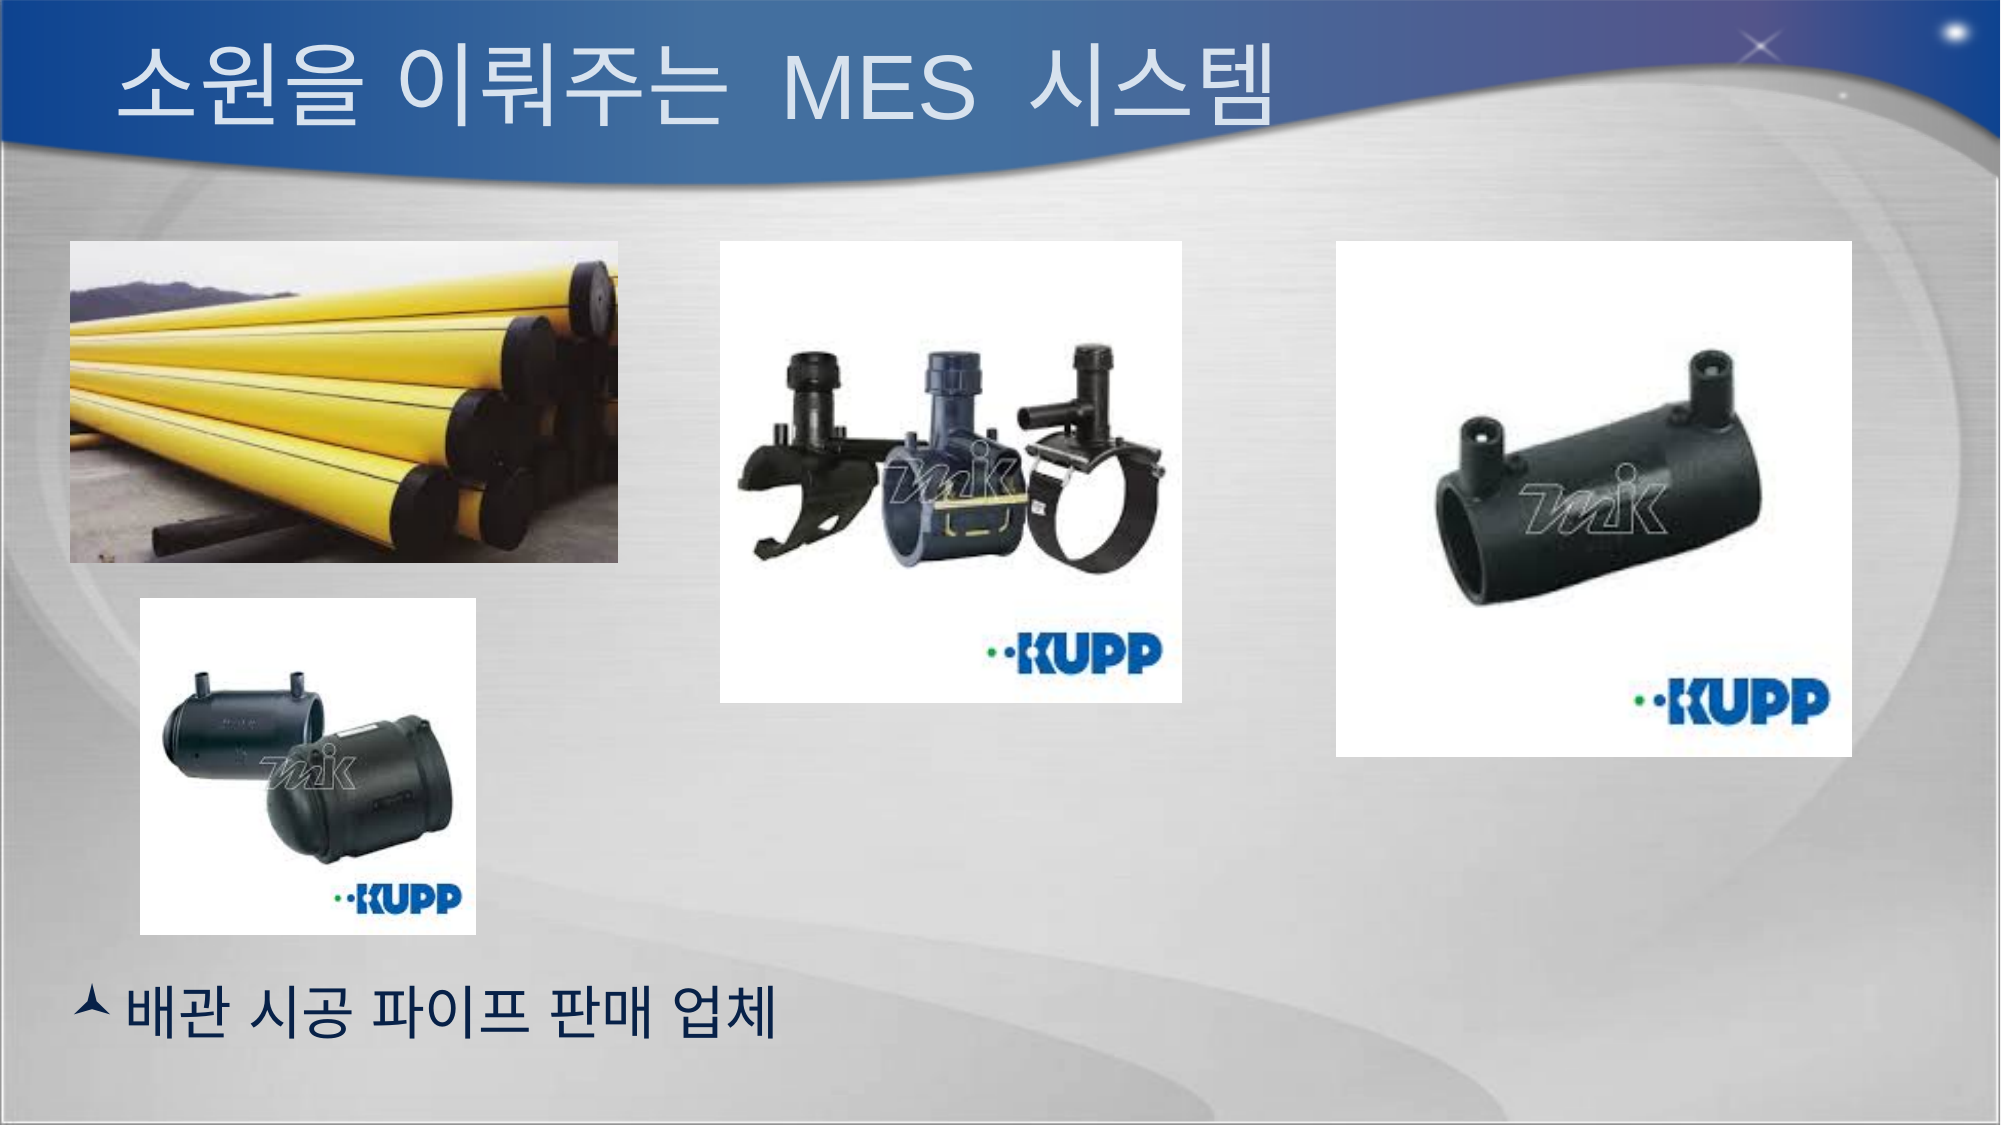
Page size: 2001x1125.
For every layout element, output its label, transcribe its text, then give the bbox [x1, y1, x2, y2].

picture [70, 241, 618, 563]
list 배관 시공 파이프 판매 업체 [51, 968, 1852, 1083]
title 소원을 이뤄주는 MES 시스템 [99, 14, 1900, 152]
picture [1336, 241, 1852, 757]
picture [720, 241, 1182, 703]
picture [140, 598, 476, 935]
picture [0, 0, 2000, 200]
